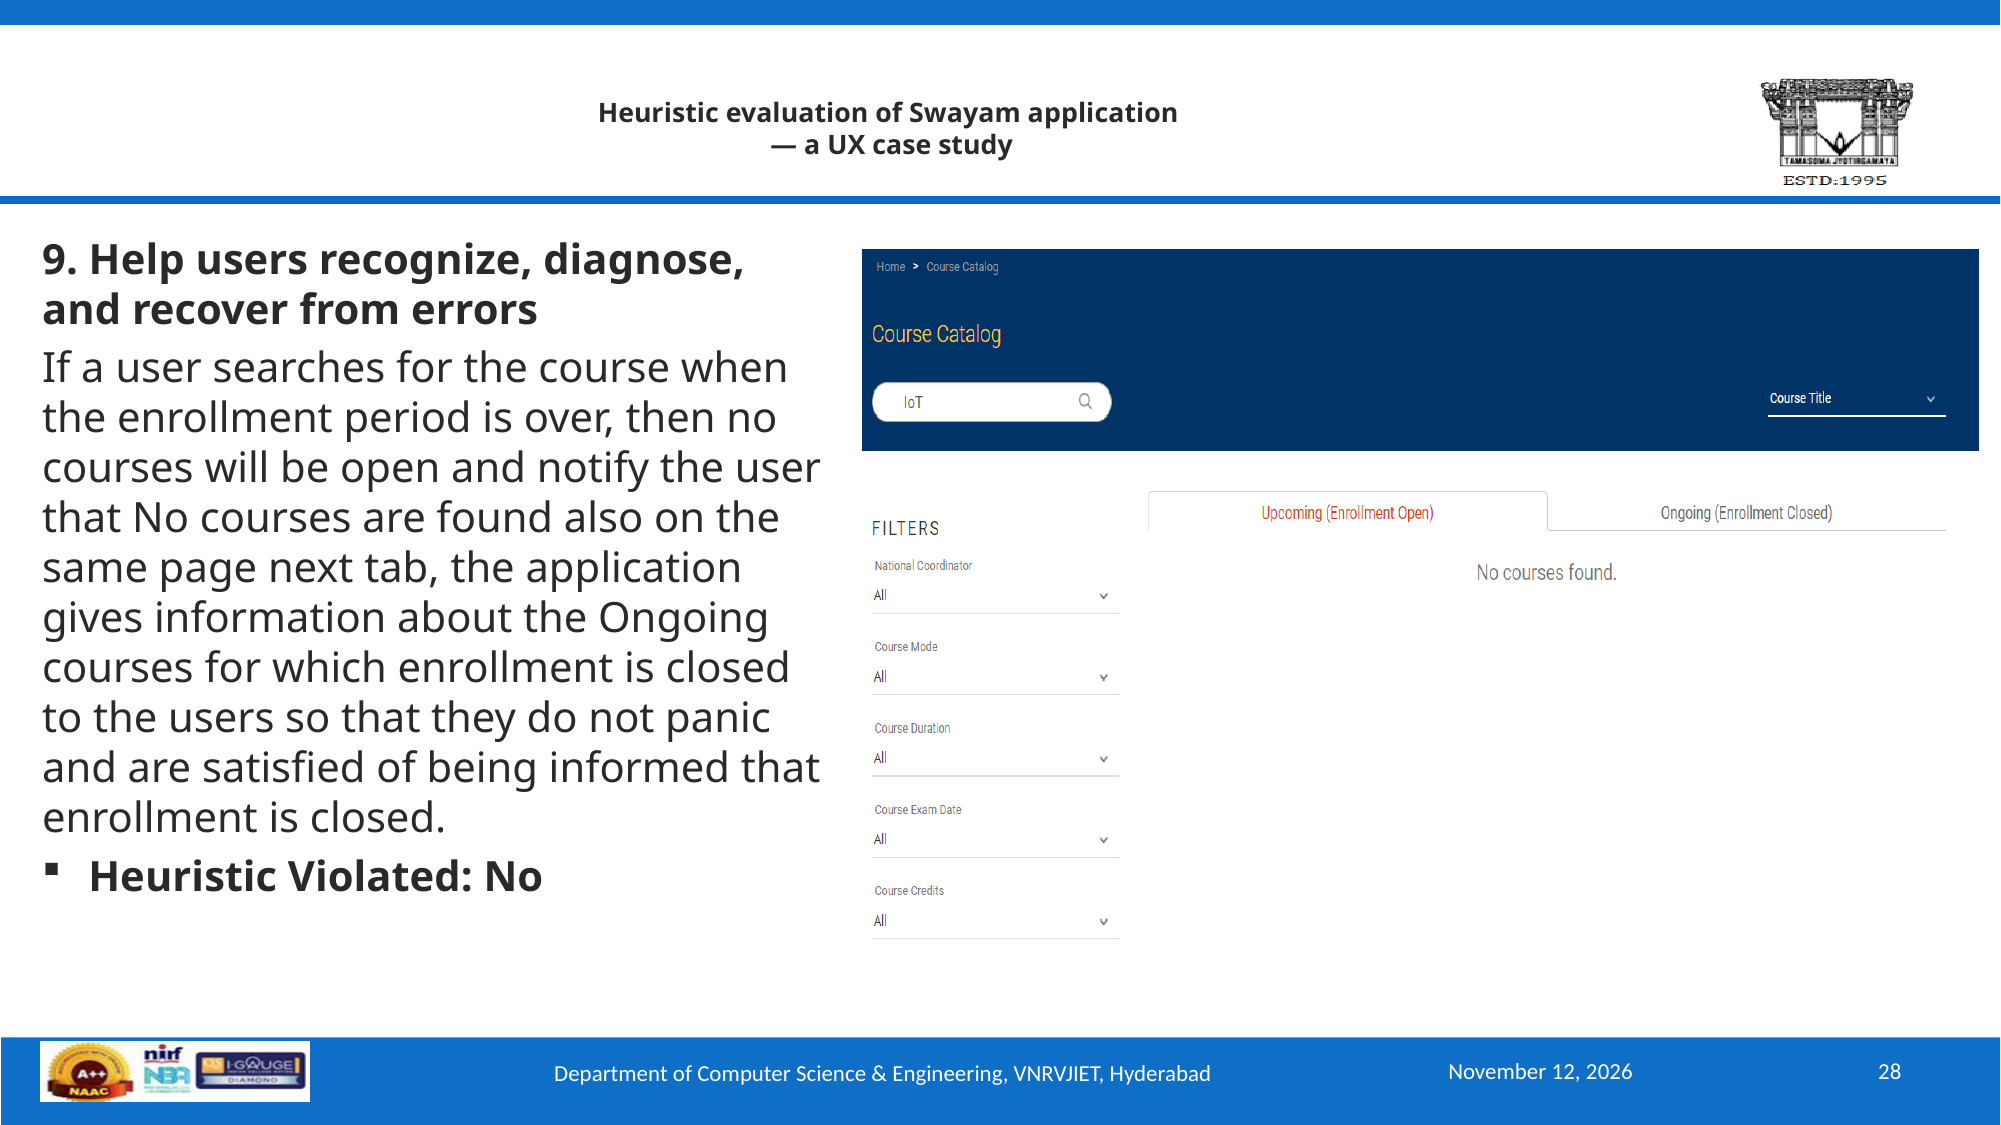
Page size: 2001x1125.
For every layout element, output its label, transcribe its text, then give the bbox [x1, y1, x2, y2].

picture [1749, 70, 1934, 194]
slide_number 28 [1749, 1040, 1917, 1100]
picture [862, 249, 1979, 945]
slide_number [1433, 1040, 1734, 1100]
list 9. Help users recognize, diagnose, and recover from errors If a user searches for the course when the enrollment period is over, then no courses will be open and notify the user that No courses are found also on the same page next tab, the application gives information about the Ongoing courses for which enrollment is closed to the users so that they do not panic and are satisfied of being informed that enrollment is closed. Heuristic Violated: No [26, 224, 838, 1013]
picture [40, 1041, 310, 1102]
footer Department of Computer Science & Engineering, VNRVJIET, Hyderabad [333, 1041, 1434, 1102]
title Heuristic evaluation of Swayam application — a UX case study [33, 87, 1750, 200]
